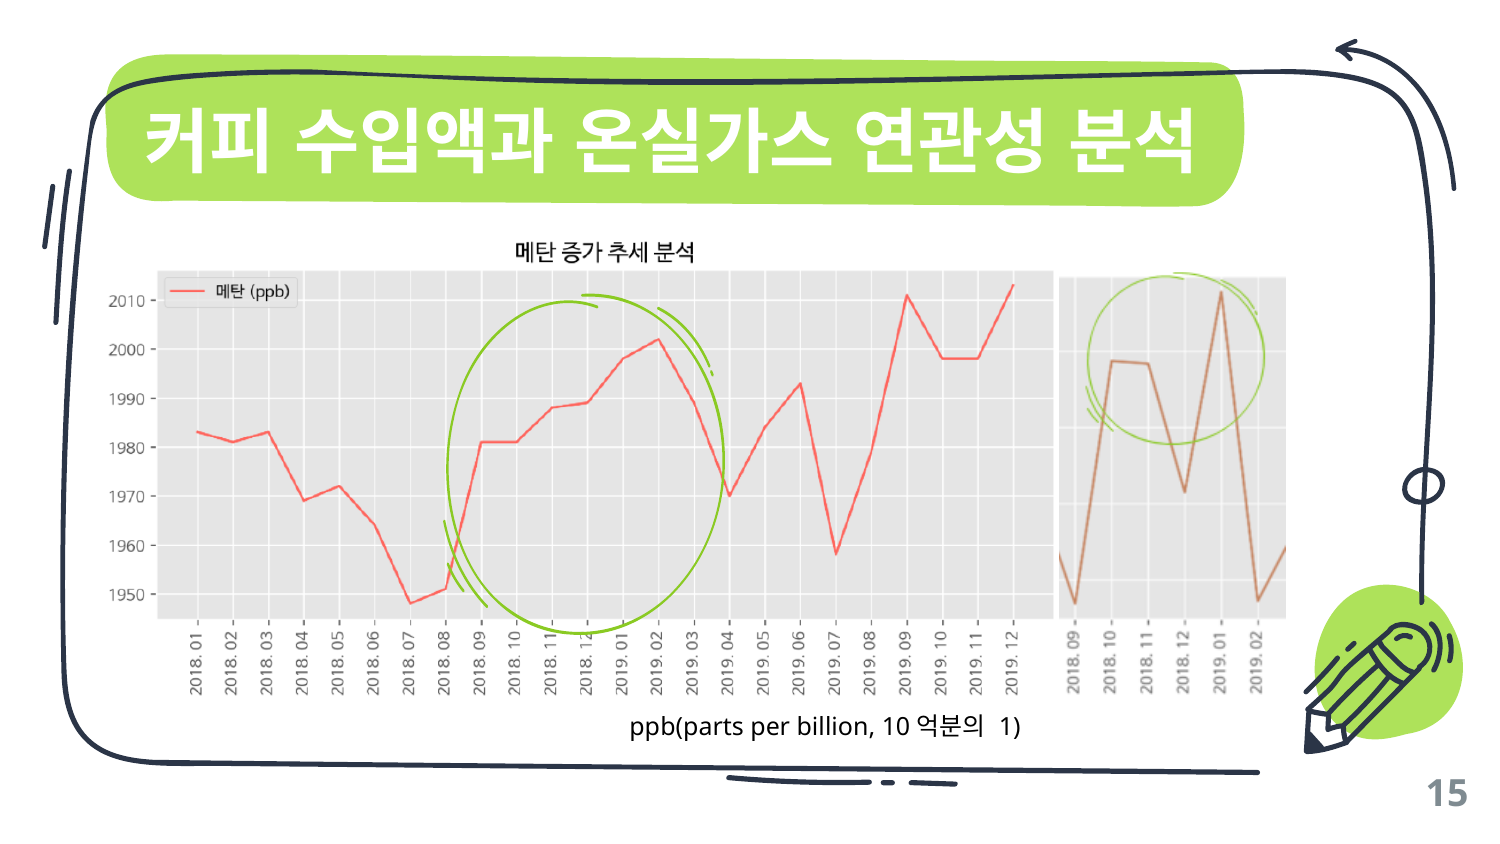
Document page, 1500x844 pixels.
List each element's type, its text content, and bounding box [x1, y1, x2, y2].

title 커피 수입액과 온실가스 연관성 분석 [144, 112, 1200, 178]
text_box [1428, 621, 1443, 673]
picture [101, 236, 1286, 706]
slide_number 15 [1378, 769, 1469, 820]
text_box ppb(parts per billion, 10억분의 1) [614, 714, 1230, 748]
text_box [1303, 621, 1433, 755]
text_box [442, 293, 726, 636]
text_box [1446, 633, 1454, 664]
